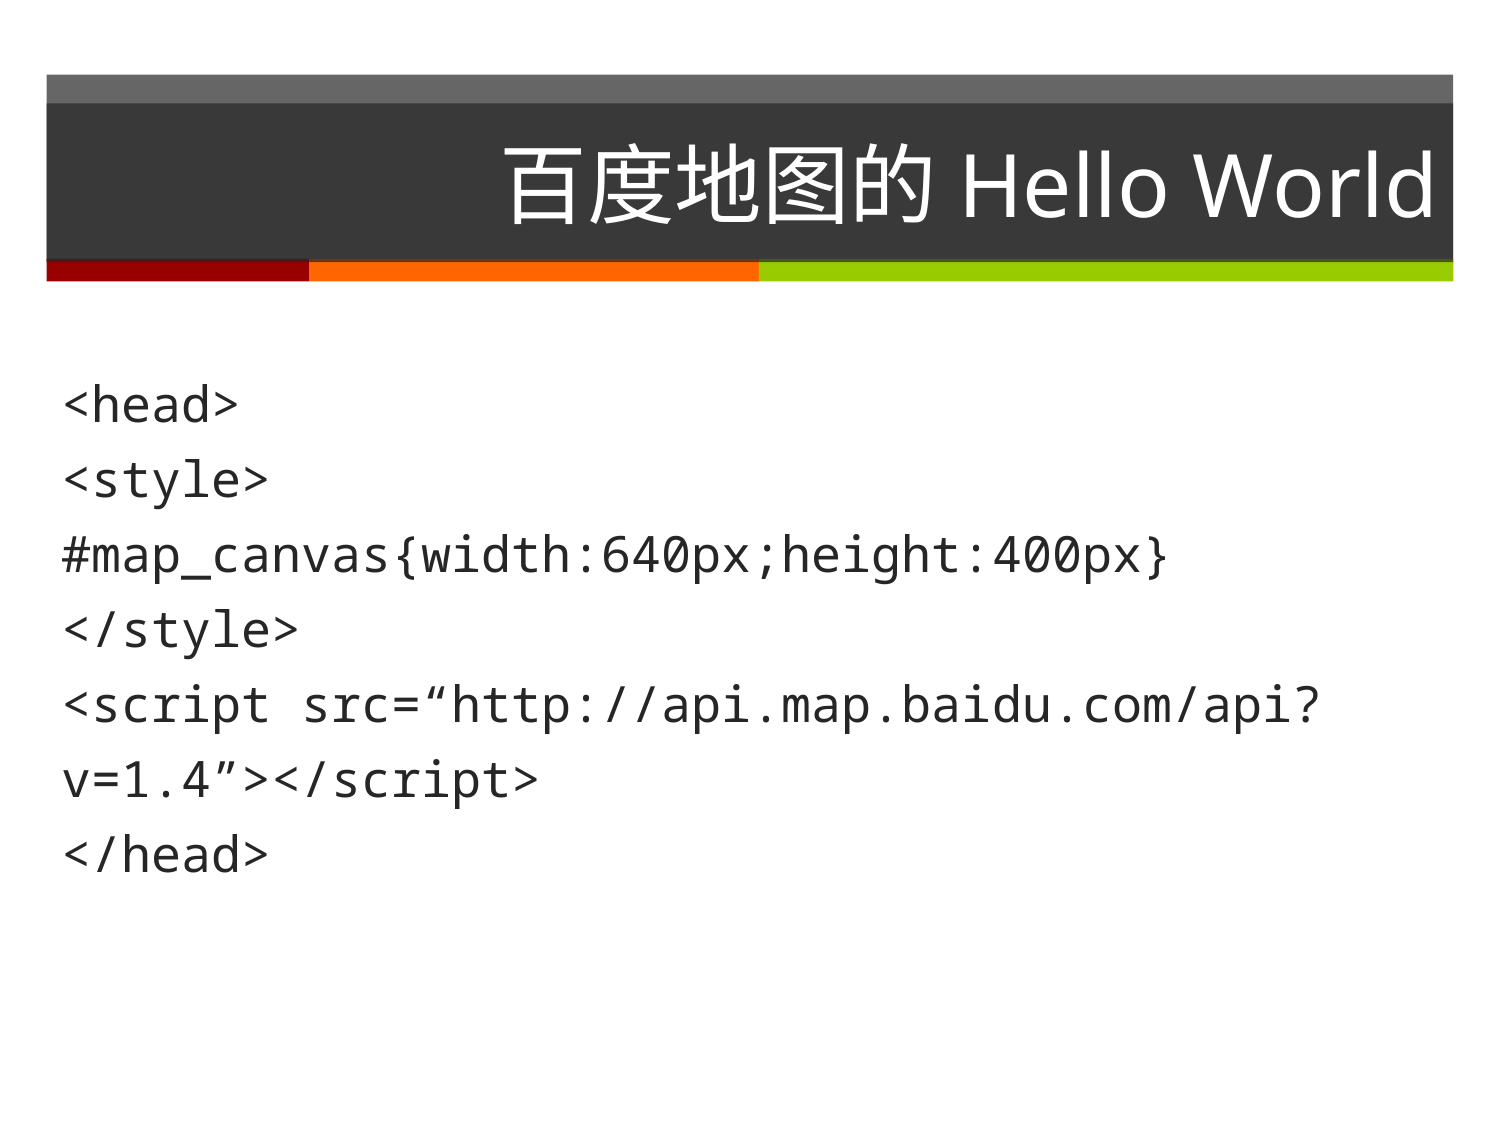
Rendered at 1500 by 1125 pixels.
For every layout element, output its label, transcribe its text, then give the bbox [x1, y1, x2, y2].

list <head> <style> #map_canvas{width:640px;height:400px} </style> <script src=“http://api.map.baidu.com/api?v=1.4”></script> </head> [46, 350, 1454, 1094]
text_box 百度地图的Hello World [46, 103, 1454, 263]
